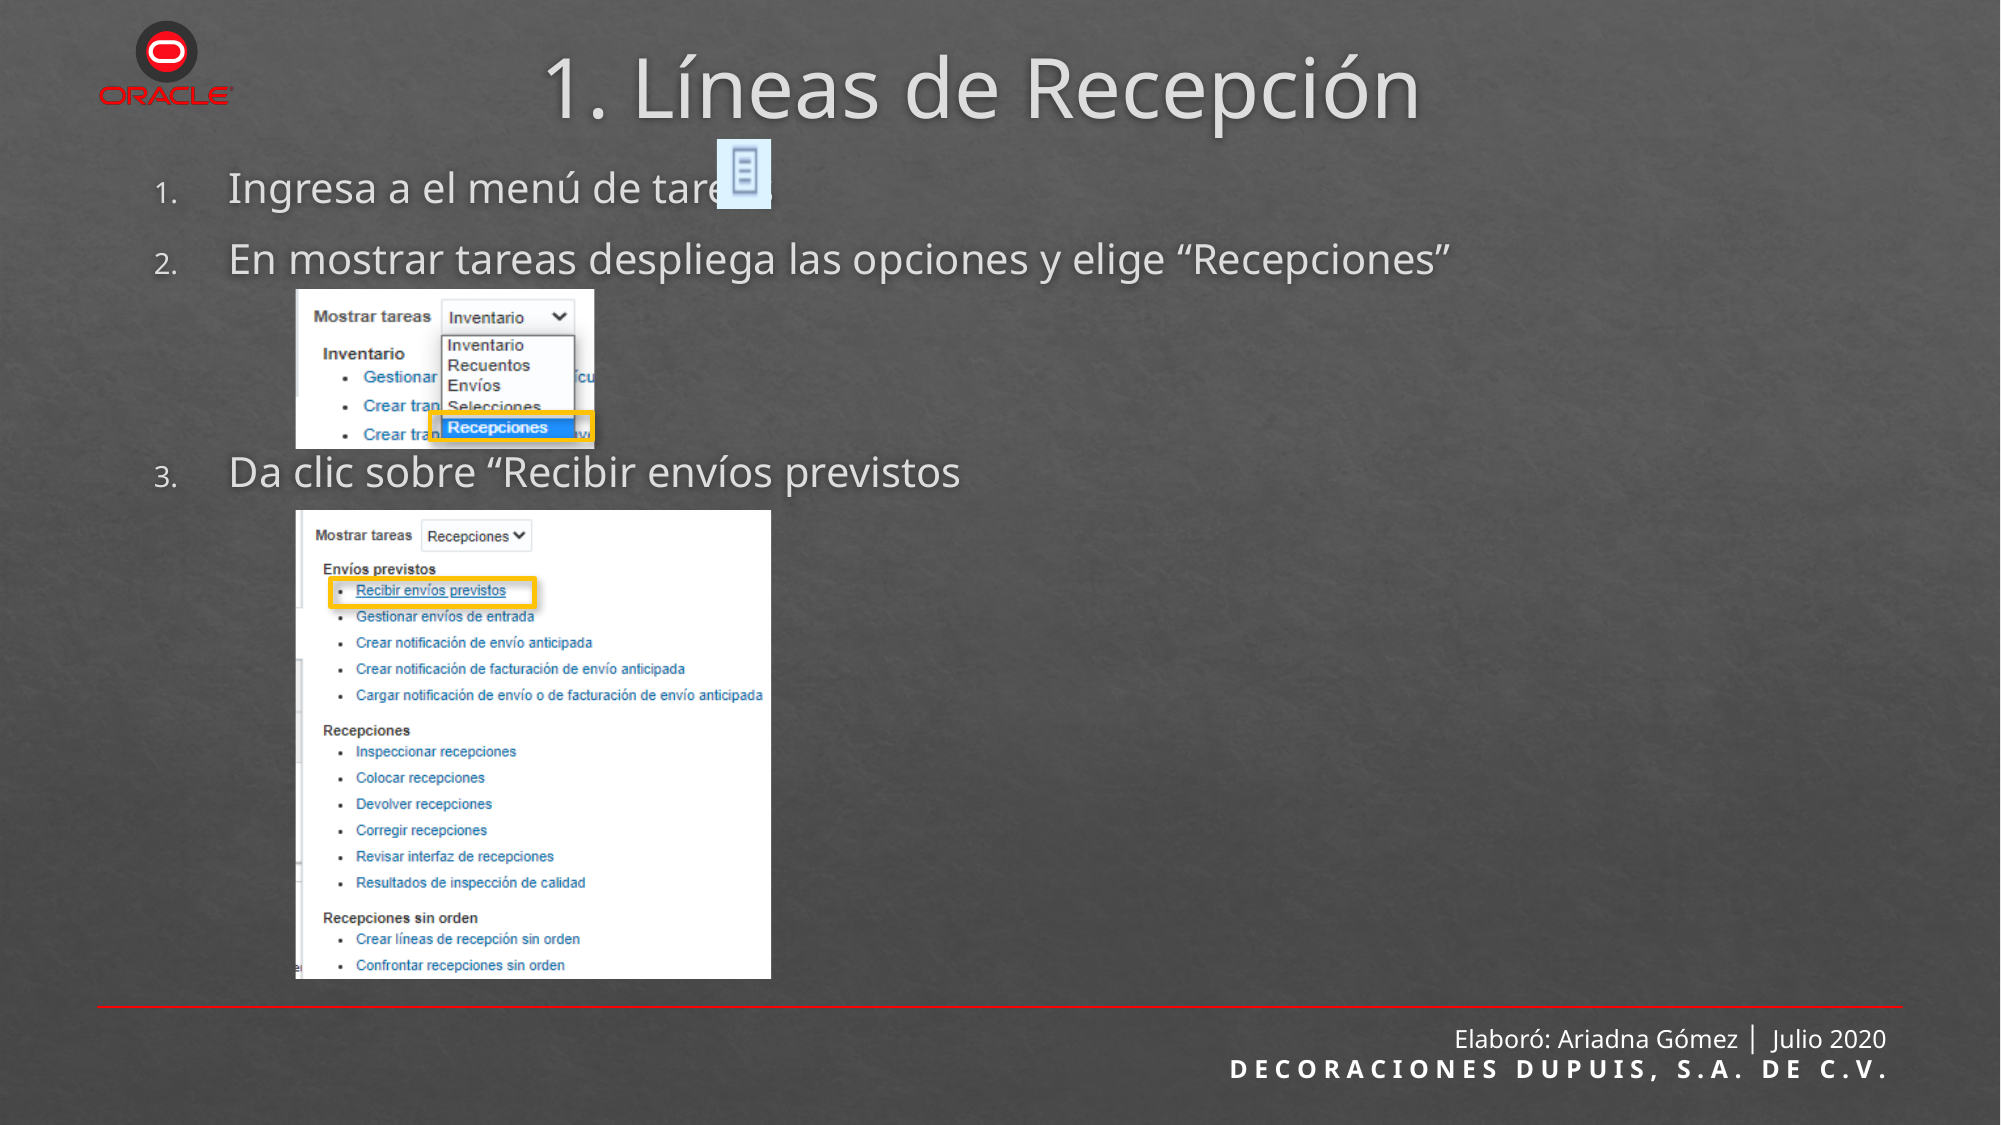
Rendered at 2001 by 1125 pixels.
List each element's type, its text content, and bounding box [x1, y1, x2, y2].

picture [295, 510, 772, 979]
list Ingresa a el menú de tareas En mostrar tareas despliega las opciones y elige “Recepciones” Da clic sobre “Recibir envíos previstos [132, 154, 1832, 821]
picture [716, 139, 772, 209]
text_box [97, 25, 236, 106]
picture [295, 289, 595, 449]
title 1. Líneas de Recepción [132, 6, 1832, 151]
text_box Elaboró: Ariadna Gómez │ Julio 2020 D E C O R A C I O N E S D U P U I S , S . A . D E C . V . [132, 1015, 1903, 1096]
